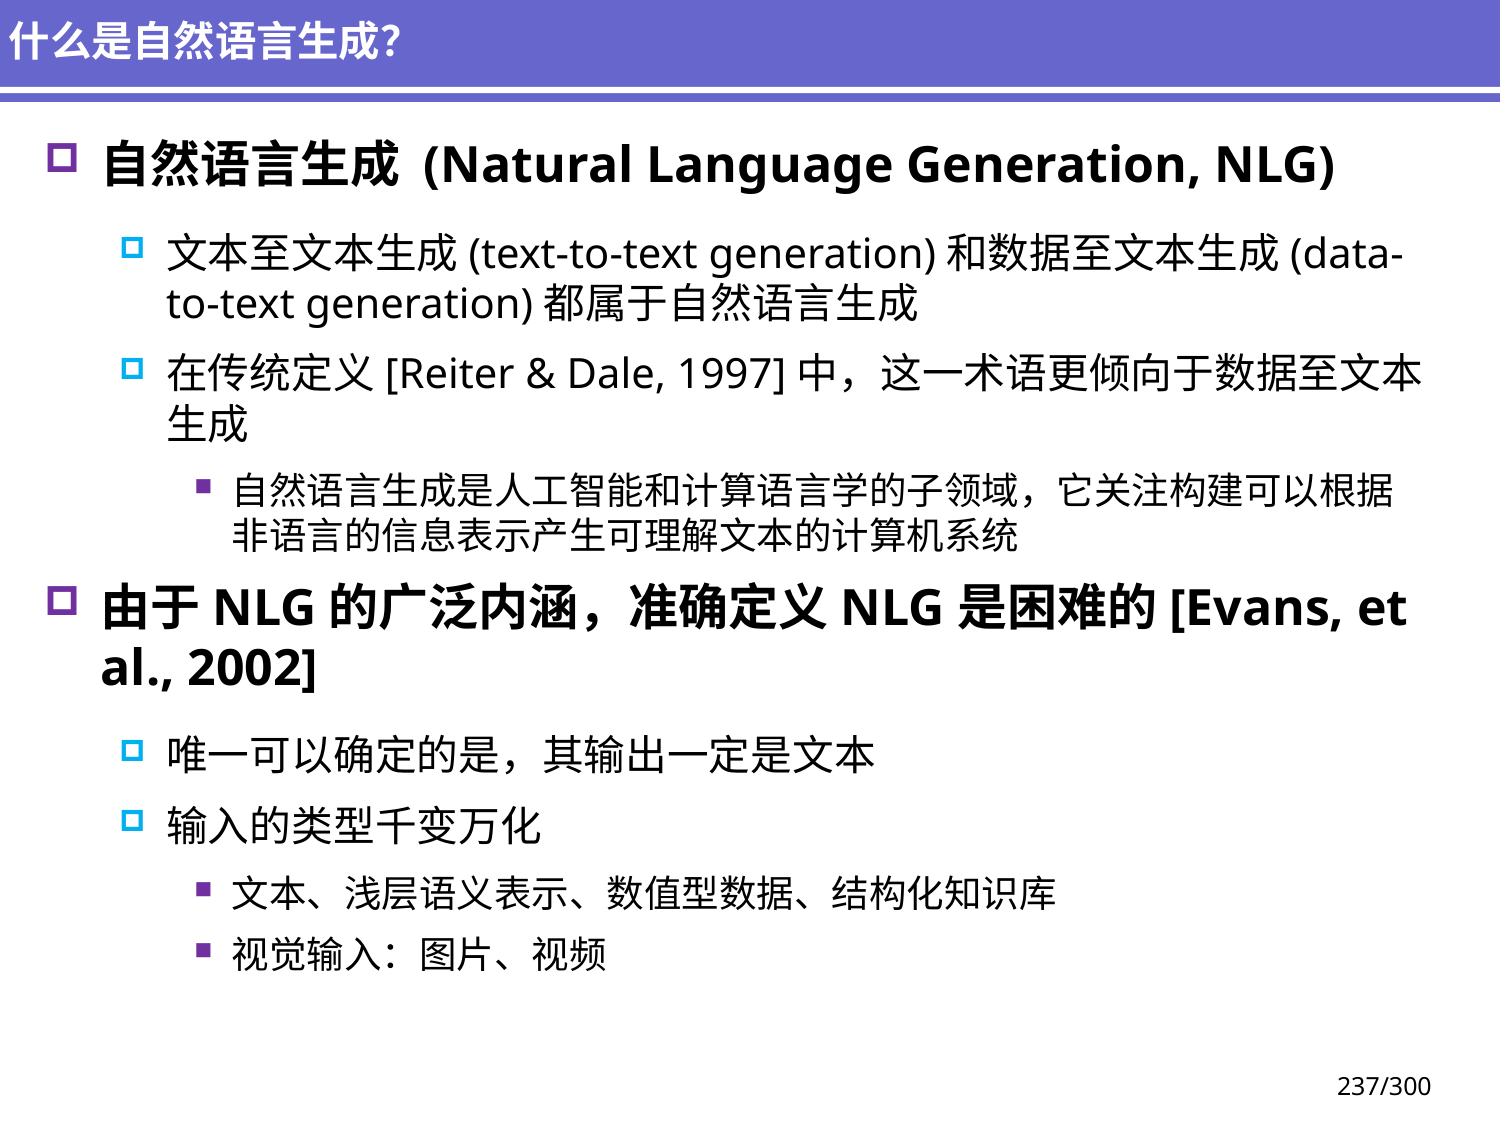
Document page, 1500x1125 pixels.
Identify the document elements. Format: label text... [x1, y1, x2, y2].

slide_number 237/300 [1291, 1058, 1447, 1112]
list 自然语言生成 (Natural Language Generation, NLG) 文本至文本生成(text-to-text generation)和数据至文本生成(data-to-text generation)都属于自然语言生成 在传统定义[Reiter & Dale, 1997]中，这一术语更倾向于数据至文本生成 自然语言生成是人工智能和计算语言学的子领域，它关注构建可以根据非语言的信息表示产生可理解文本的计算机系统 由于NLG的广泛内涵，准确定义NLG是困难的[Evans, et al., 2002] 唯一可以确定的是，其输出一定是文本 输入的类型千变万化 文本、浅层语义表示、数值型数据、结构化知识库 视觉输入：图片、视频 [29, 125, 1447, 1047]
title 什么是自然语言生成？ [0, 7, 1309, 73]
